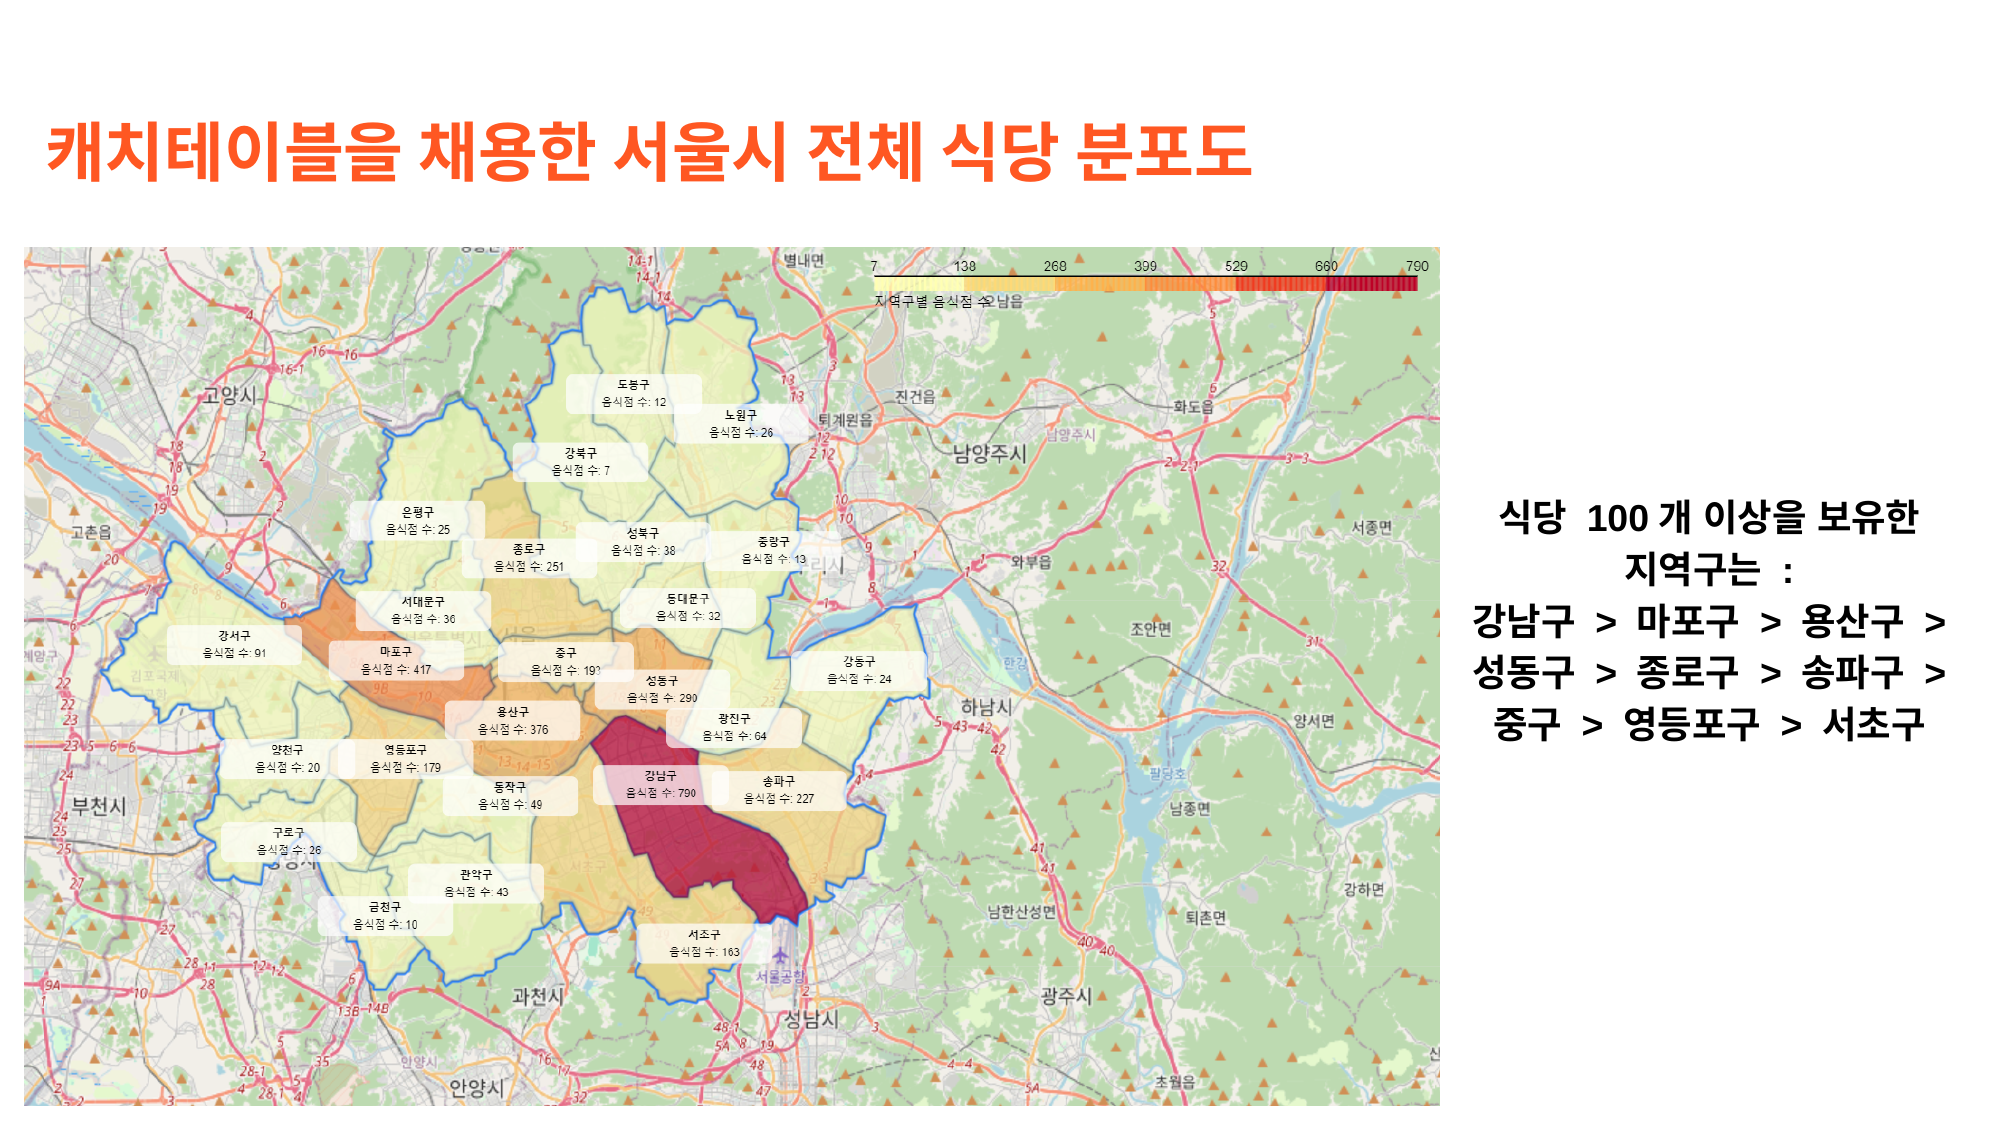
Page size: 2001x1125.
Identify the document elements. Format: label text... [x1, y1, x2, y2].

text_box 식당 100개 이상을 보유한 지역구는 : 강남구 > 마포구 > 용산구 > 성동구 > 종로구 > 송파구 > 중구 > 영등포구 > 서초구 [1444, 410, 1980, 927]
title 캐치테이블을 채용한 서울시 전체 식당 분포도 [24, 88, 1889, 214]
picture [24, 247, 1440, 1106]
